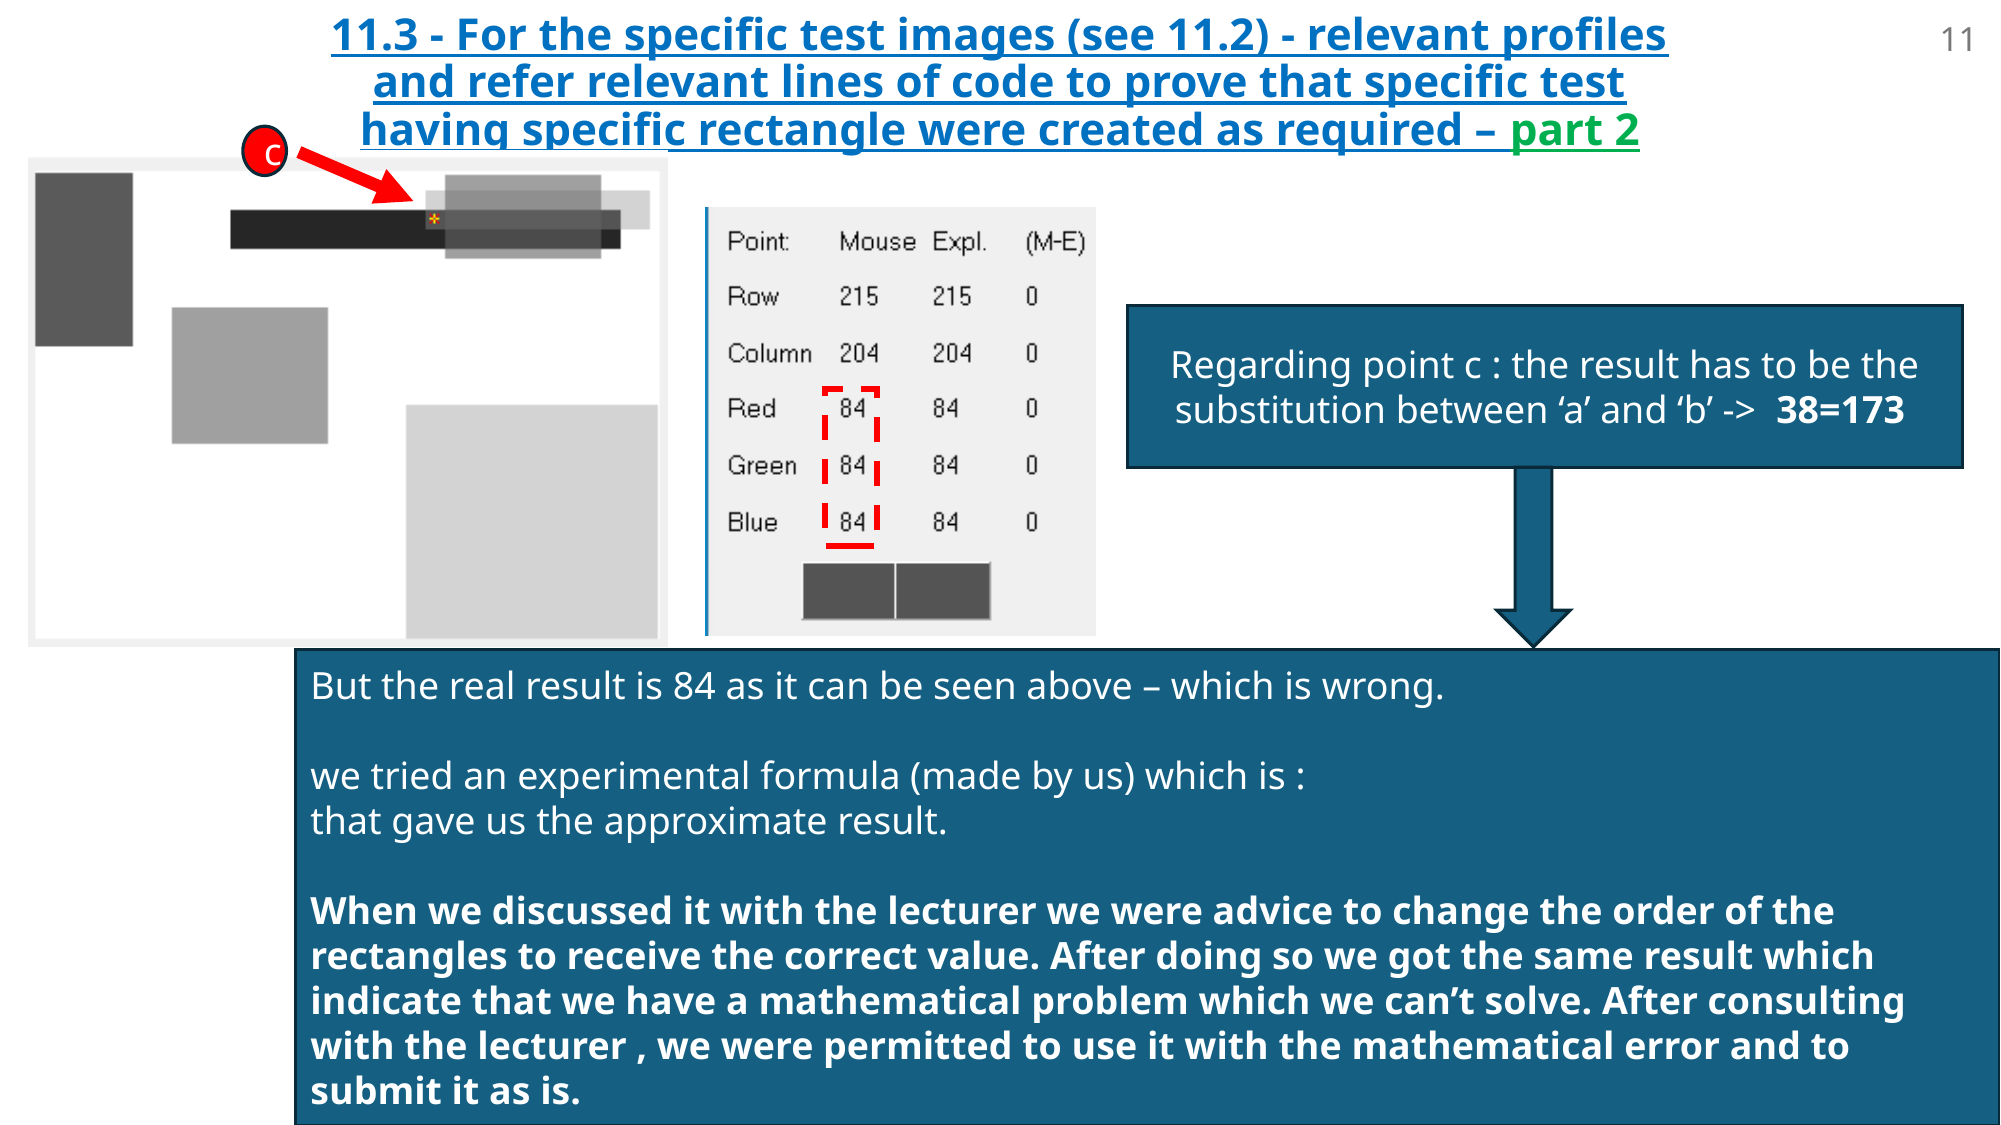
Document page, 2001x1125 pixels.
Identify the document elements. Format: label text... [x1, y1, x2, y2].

picture [704, 206, 1096, 636]
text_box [298, 151, 414, 202]
picture [28, 150, 668, 648]
text_box [1493, 465, 1574, 648]
text_box 11 [1924, 10, 2000, 71]
text_box 11.3 - For the specific test images (see 11.2) - relevant profiles and refer relevant lines of code to prove that specific test having specific rectangle were created as required – part 2 [310, 2, 1690, 165]
text_box c [241, 124, 288, 150]
